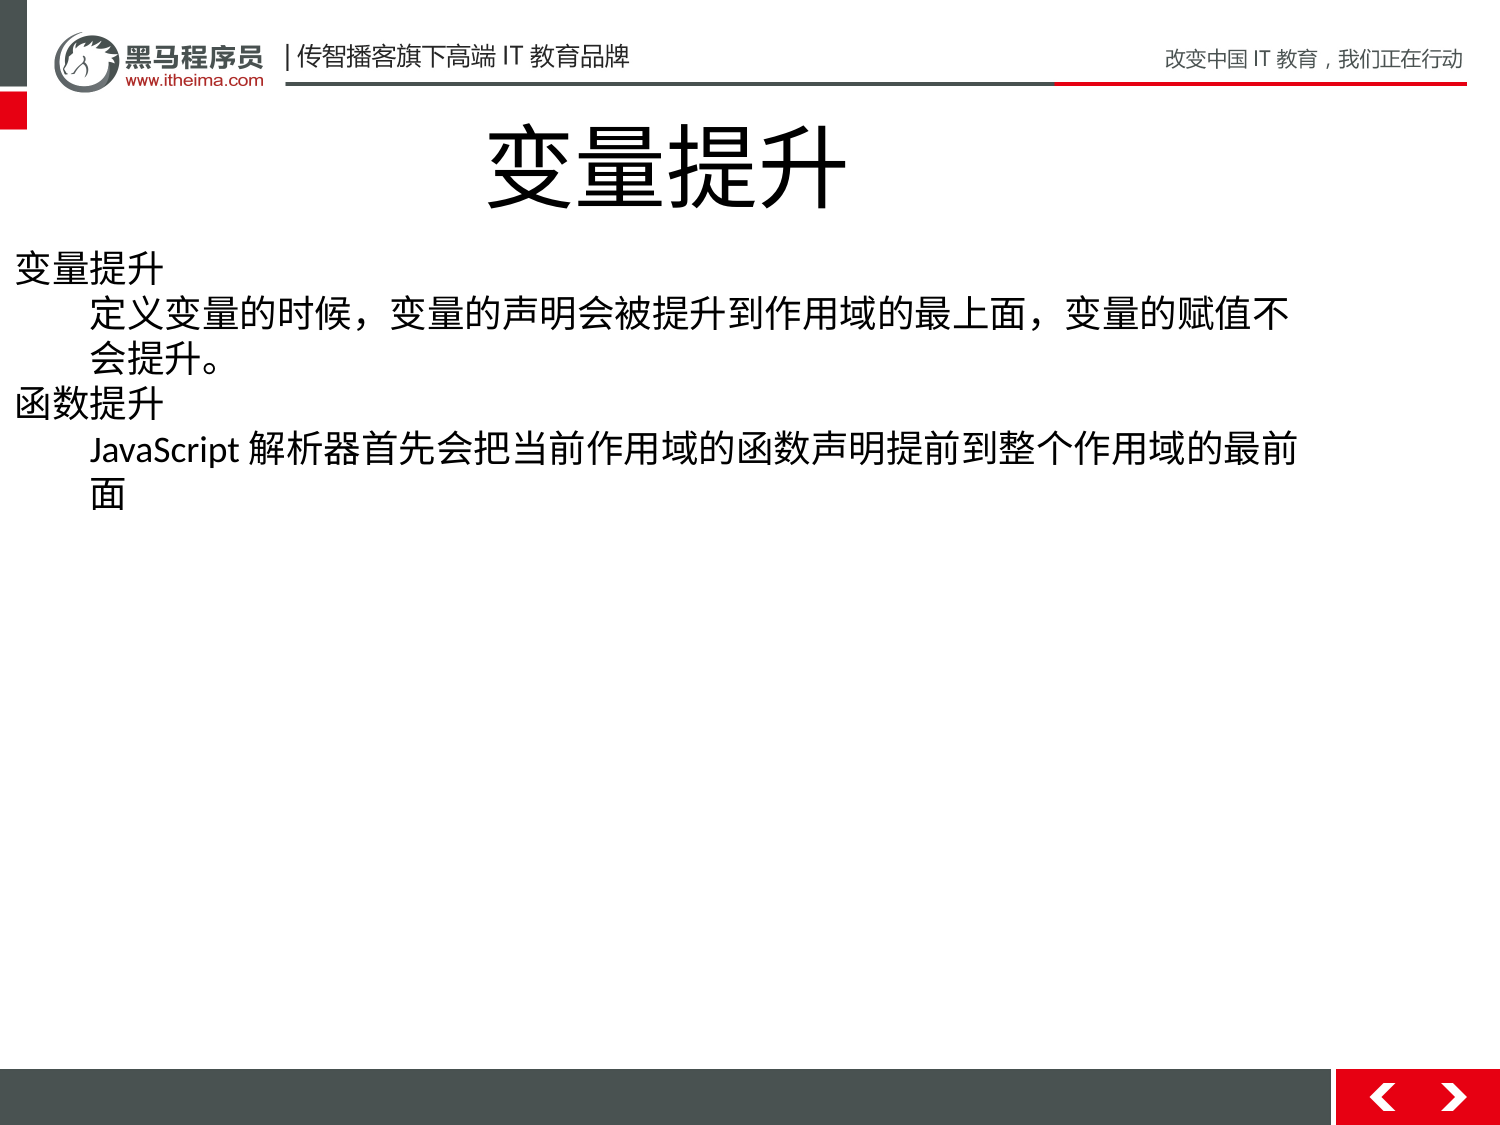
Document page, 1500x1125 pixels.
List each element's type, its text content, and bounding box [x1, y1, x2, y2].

picture [0, 0, 1500, 1125]
title 变量提升 [0, 102, 1334, 237]
list 变量提升 定义变量的时候，变量的声明会被提升到作用域的最上面，变量的赋值不会提升。 函数提升 JavaScript解析器首先会把当前作用域的函数声明提前到整个作用域的最前面 [0, 237, 1334, 1005]
